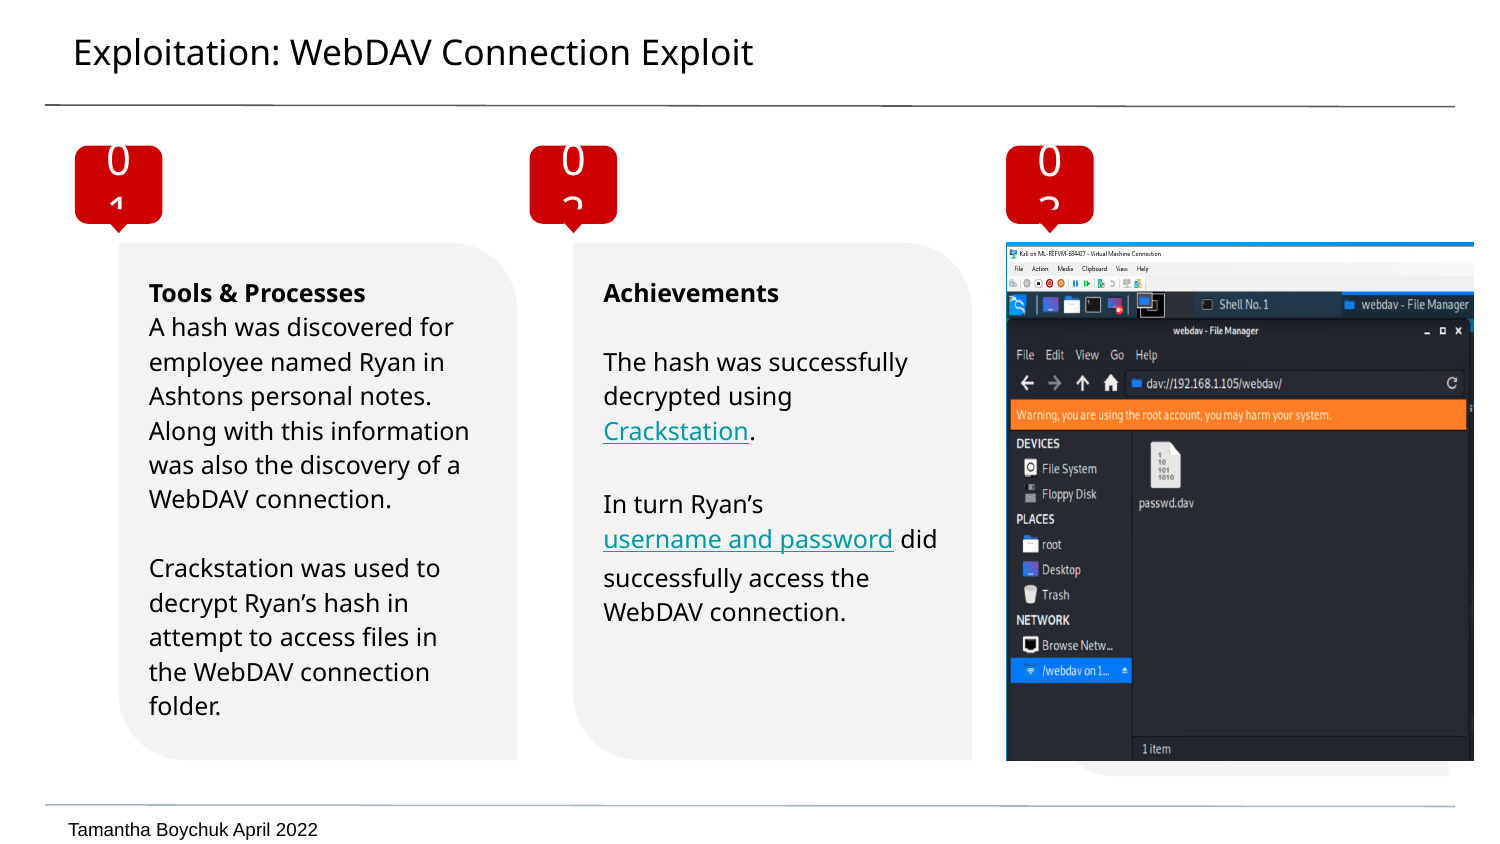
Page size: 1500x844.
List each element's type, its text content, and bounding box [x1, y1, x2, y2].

title Exploitation: WebDAV Connection Exploit [0, 0, 1500, 88]
text_box [1439, 768, 1449, 777]
text_box [508, 275, 518, 761]
text_box Achievements The hash was successfully decrypted using Crackstation. In turn Ryan’s username and password did successfully access the WebDAV connection. [573, 242, 972, 761]
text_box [1005, 145, 1094, 234]
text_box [74, 145, 163, 234]
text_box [529, 145, 618, 234]
subtitle Tamantha Boychuk April 2022 Clickable Hyperlinks Highlighted & Underlined In Blue [23, 806, 1474, 844]
picture [1008, 242, 1474, 761]
text_box the exploit.] [1050, 768, 1439, 777]
text_box Tools & Processes A hash was discovered for employee named Ryan in Ashtons personal notes. Along with this information was also the discovery of a WebDAV connection. Crackstation was used to decrypt Ryan’s hash in attempt to access files in the WebDAV connection folder. [118, 242, 508, 761]
